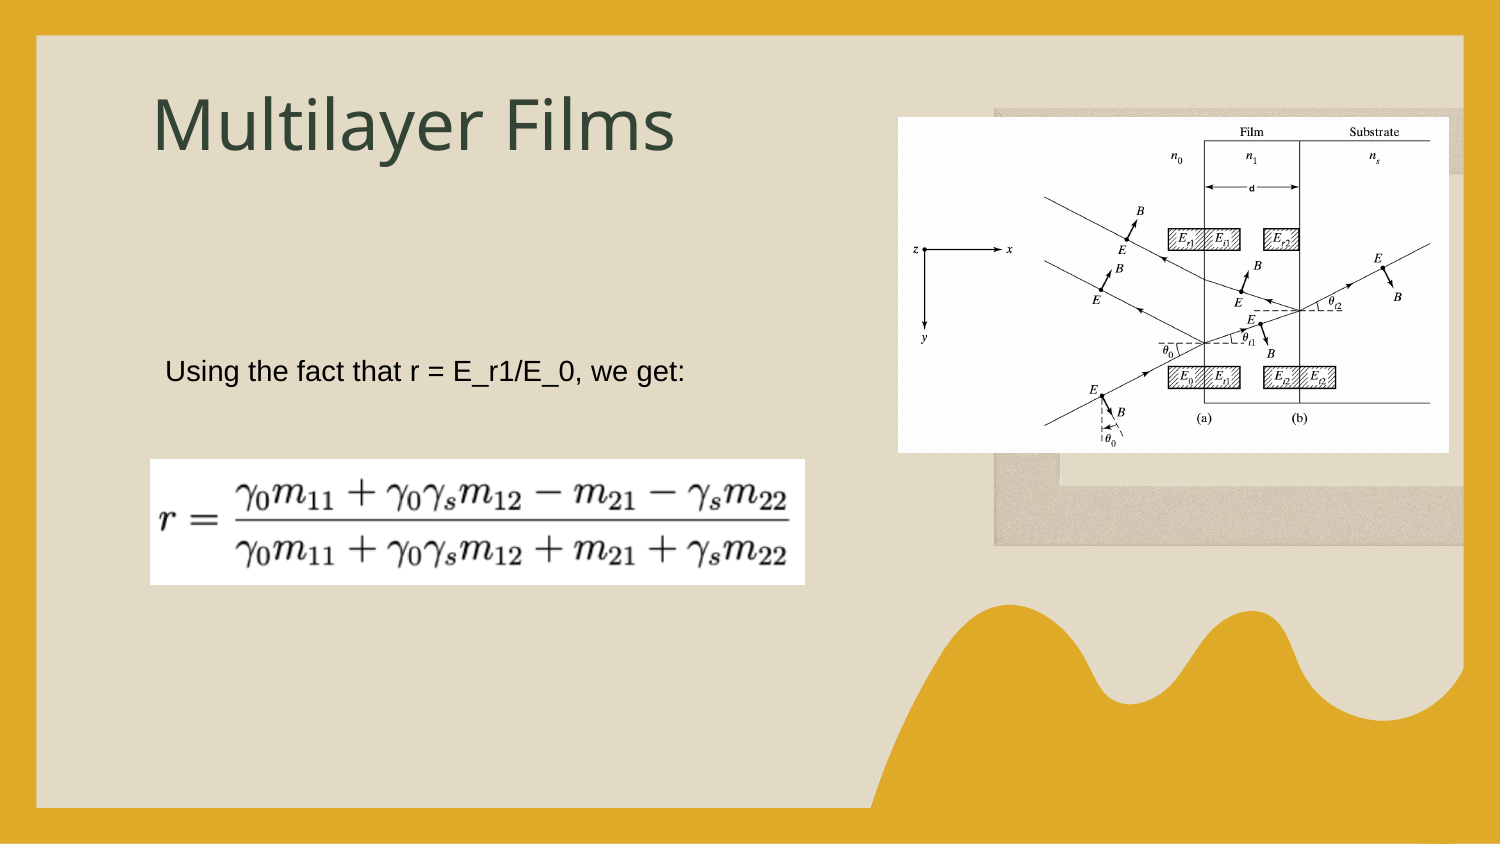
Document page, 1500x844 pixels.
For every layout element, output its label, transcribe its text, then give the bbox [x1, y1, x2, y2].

text_box Using the fact that r = E_r1/E_0, we get: [150, 345, 805, 395]
picture [898, 88, 1463, 546]
picture [150, 459, 805, 586]
title Multilayer Films [51, 64, 778, 159]
